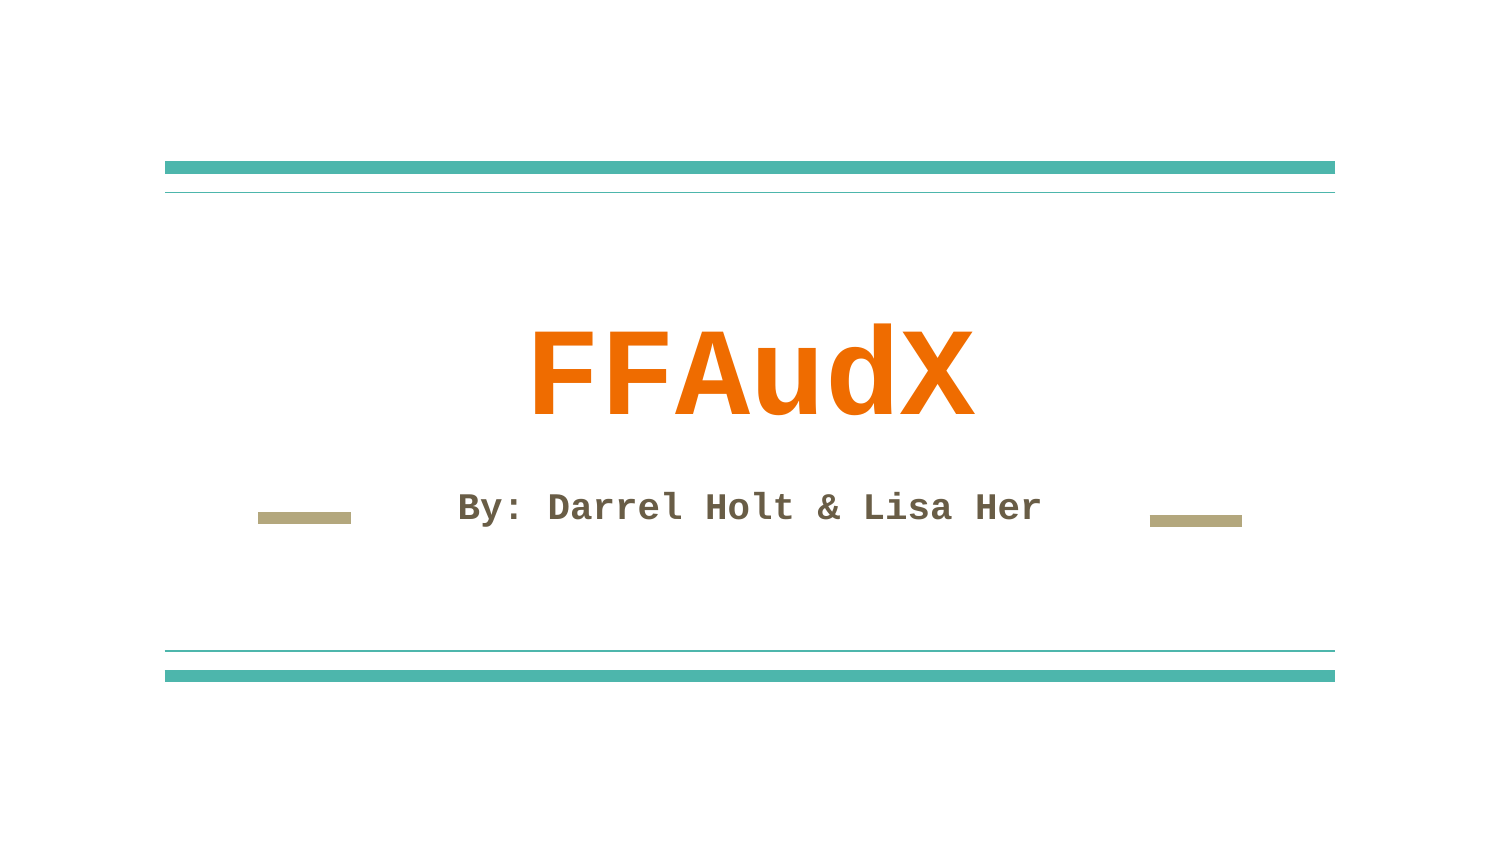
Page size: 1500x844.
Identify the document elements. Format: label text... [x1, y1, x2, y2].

subtitle By: Darrel Holt & Lisa Her [350, 467, 1150, 598]
title FFAudX [164, 287, 1336, 456]
